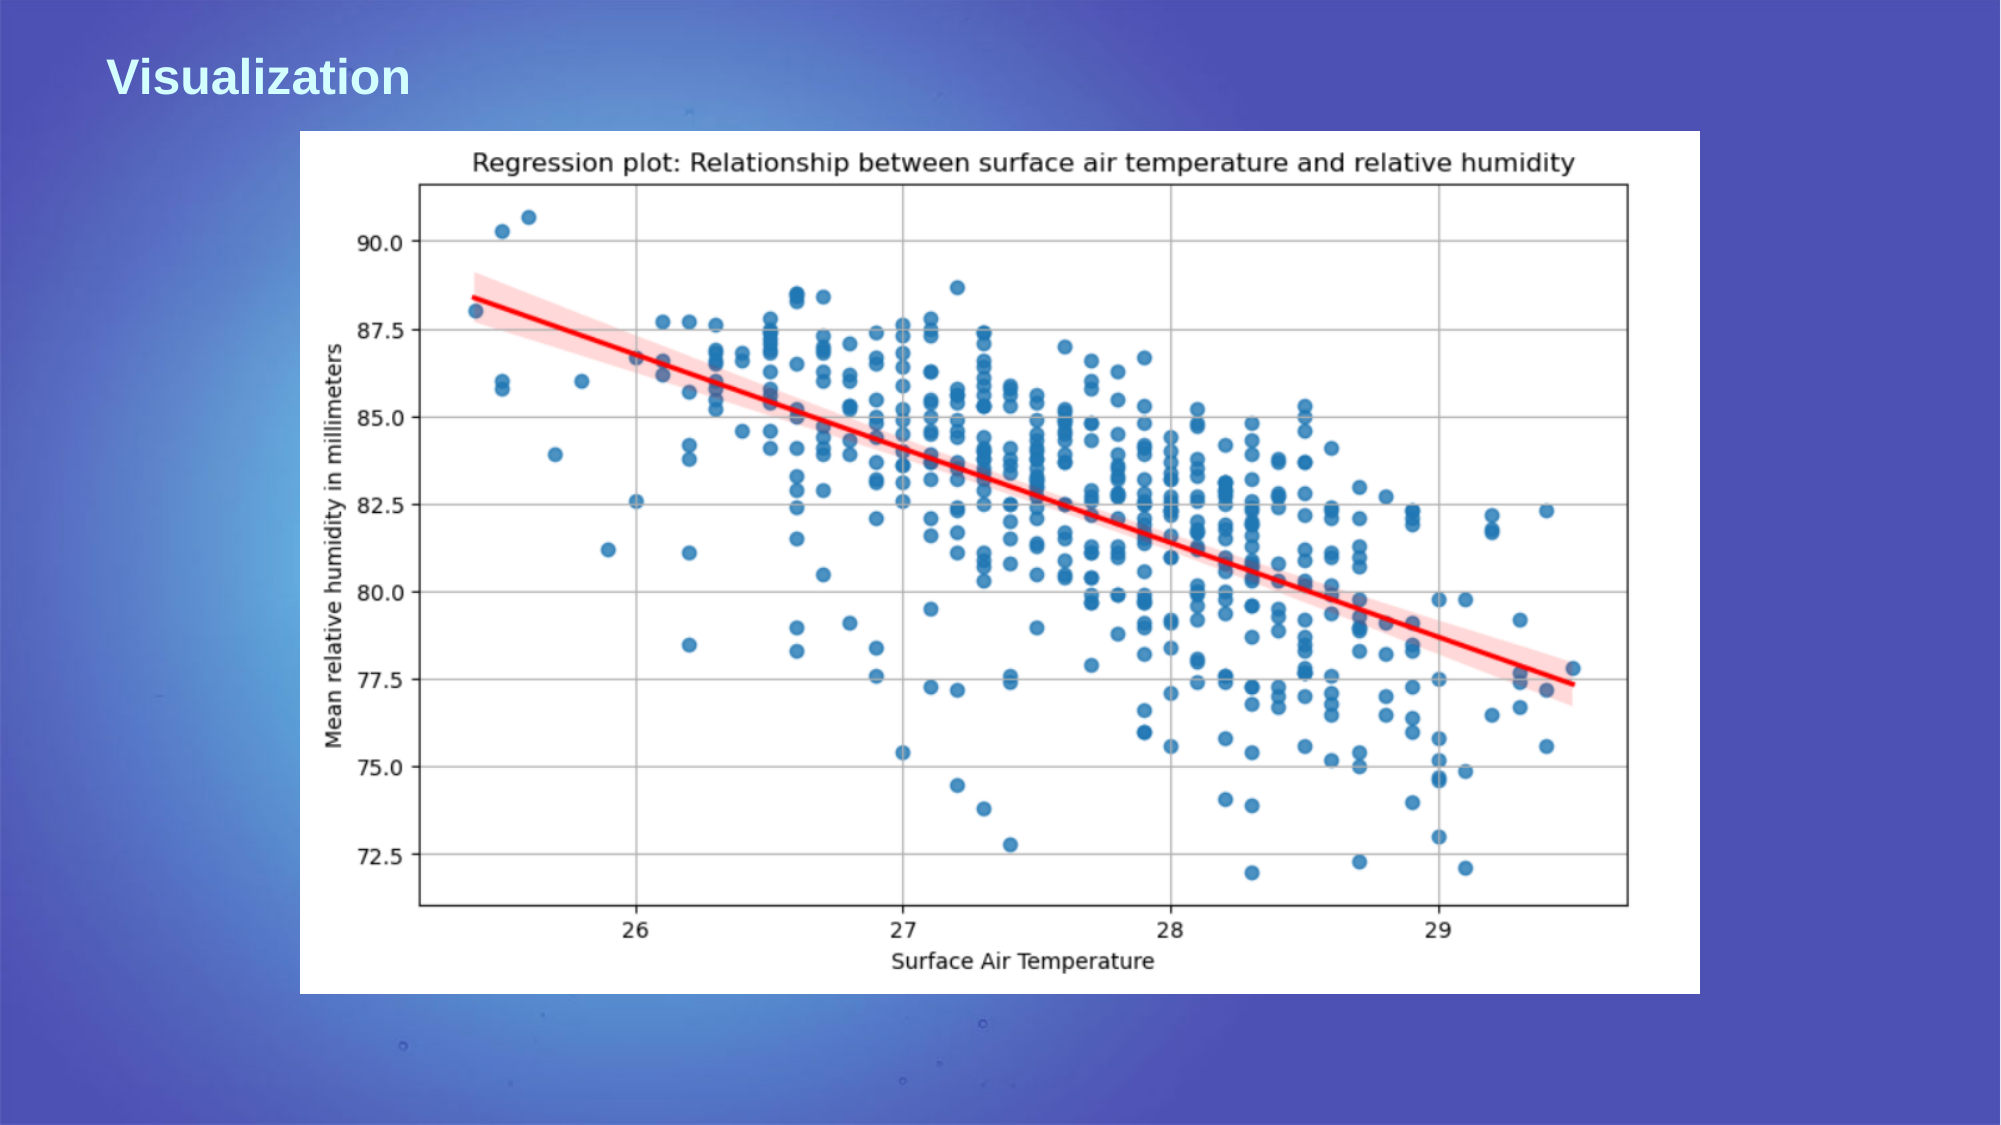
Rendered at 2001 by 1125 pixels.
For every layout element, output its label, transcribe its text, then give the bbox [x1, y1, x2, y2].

text_box Visualization [0, 36, 593, 112]
picture [0, 0, 2001, 1125]
